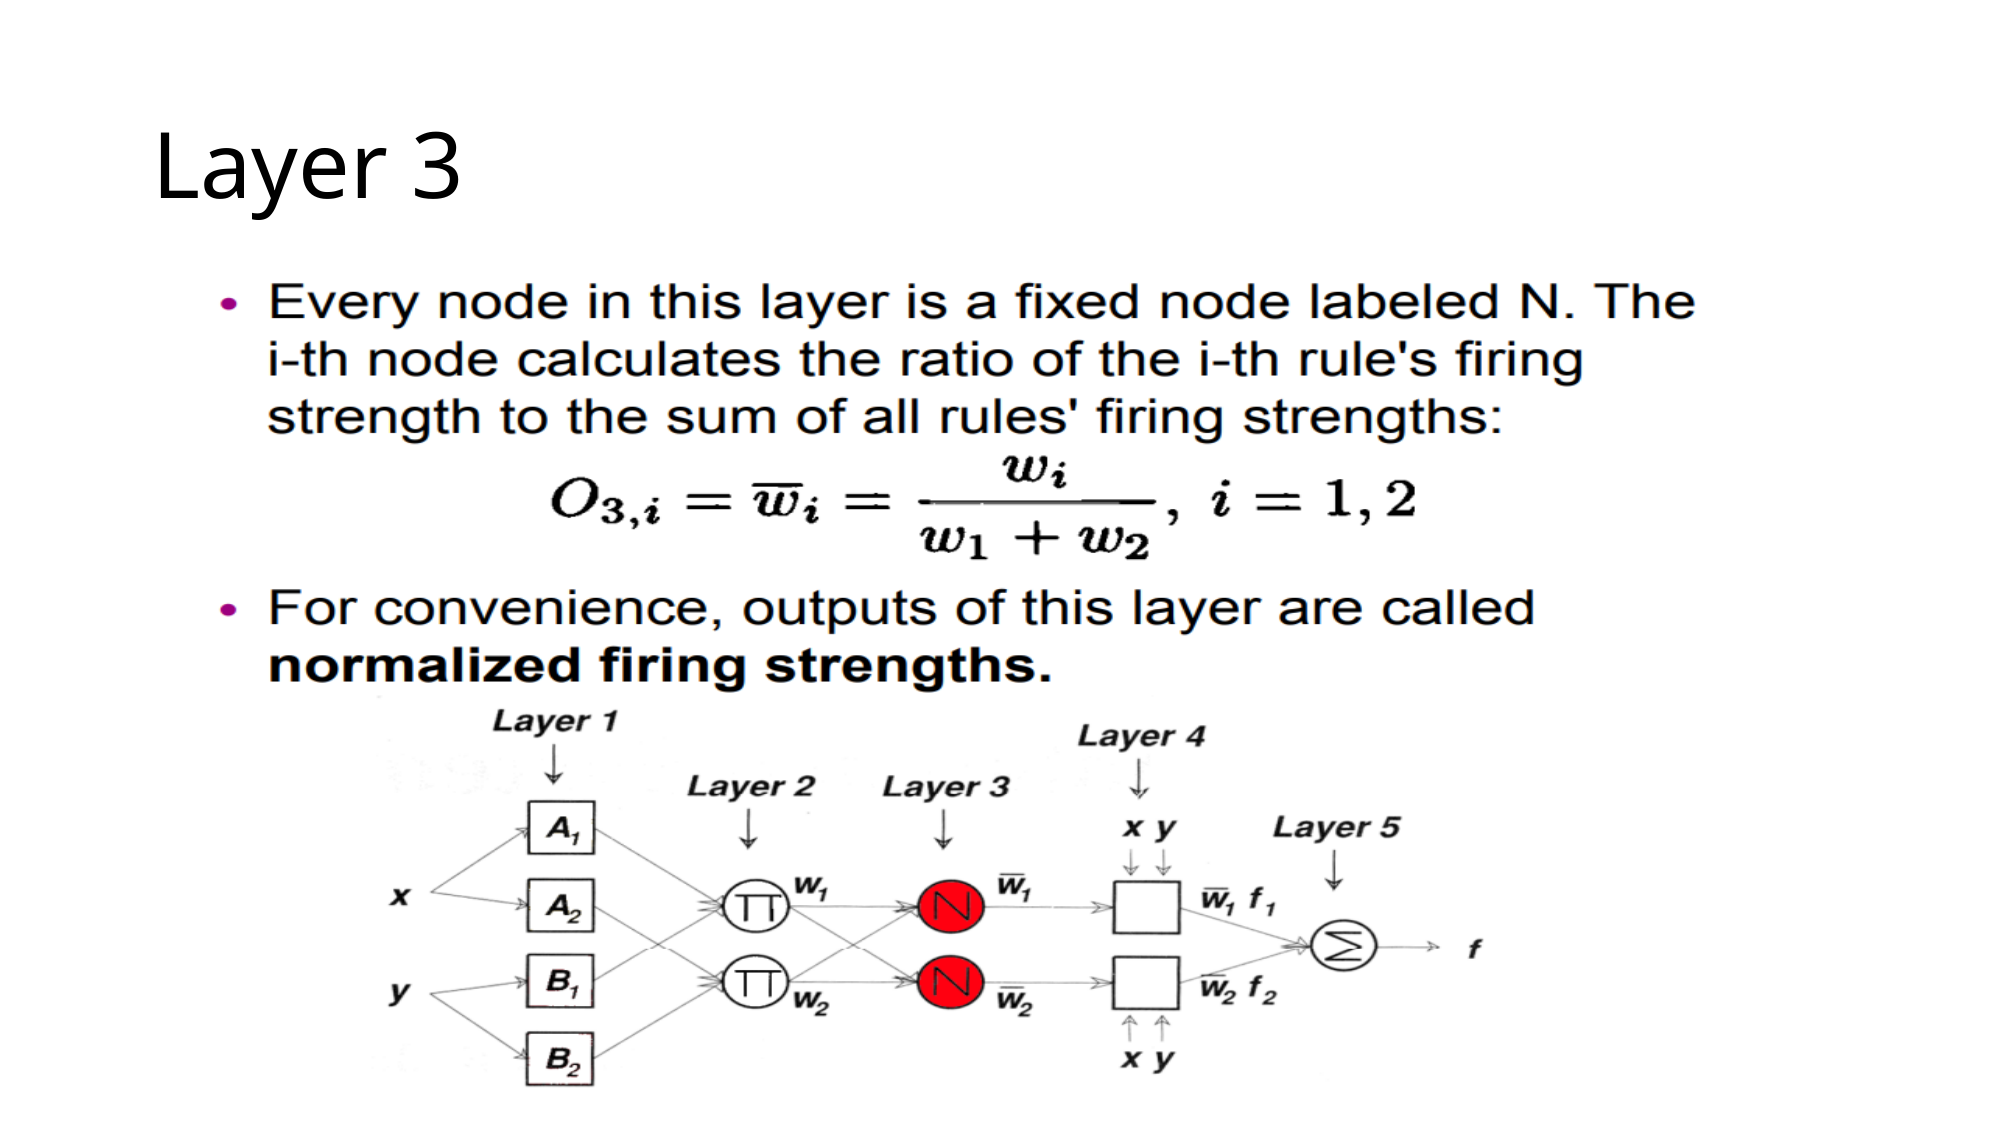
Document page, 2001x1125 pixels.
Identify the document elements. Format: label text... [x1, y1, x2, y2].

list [137, 254, 1911, 1125]
title Layer 3 [137, 59, 1863, 254]
